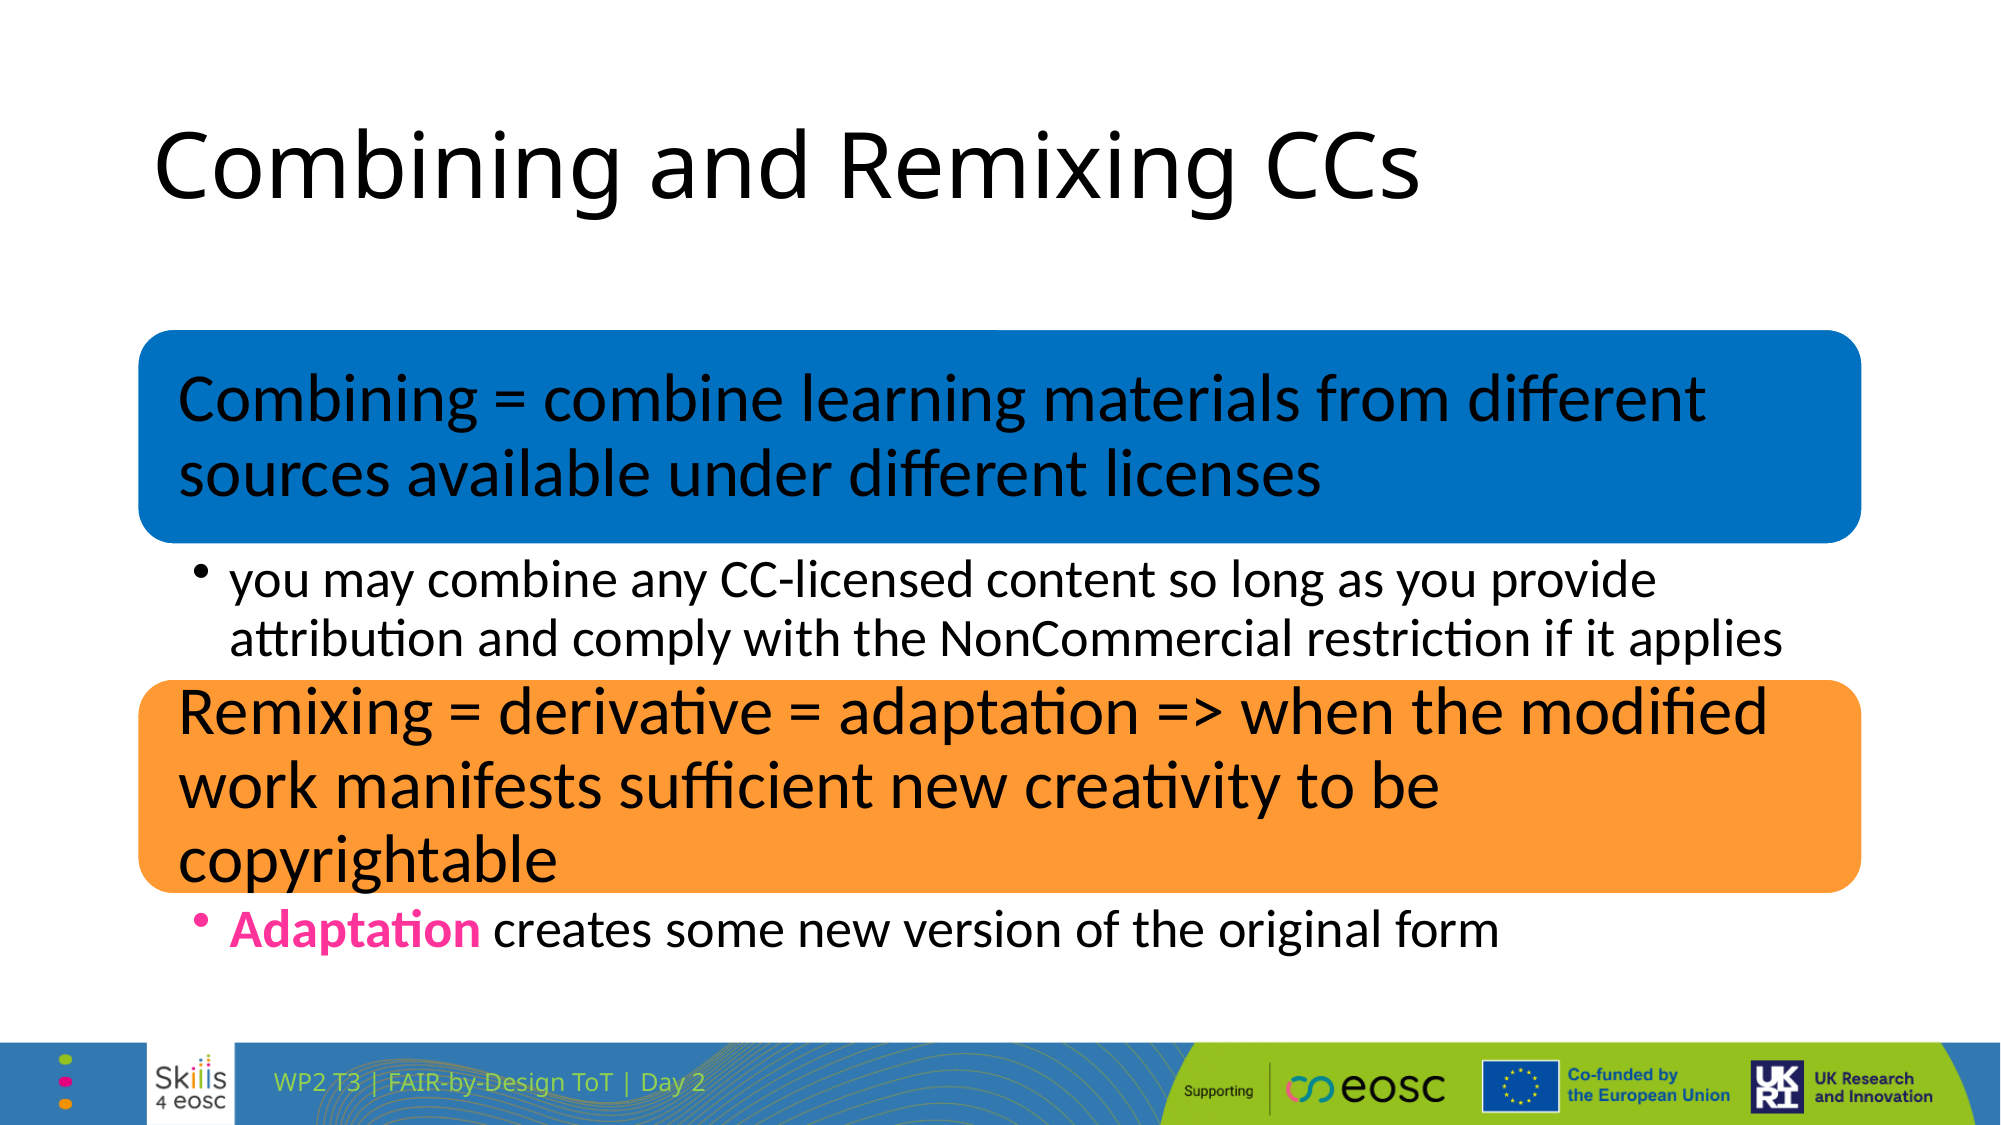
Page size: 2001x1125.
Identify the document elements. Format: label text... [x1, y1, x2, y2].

footer WP2 T3 | FAIR-by-Design ToT | Day 2 [258, 1052, 1140, 1112]
picture [0, 0, 2001, 1125]
title Combining and Remixing CCs [137, 59, 1863, 278]
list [137, 299, 1863, 1014]
